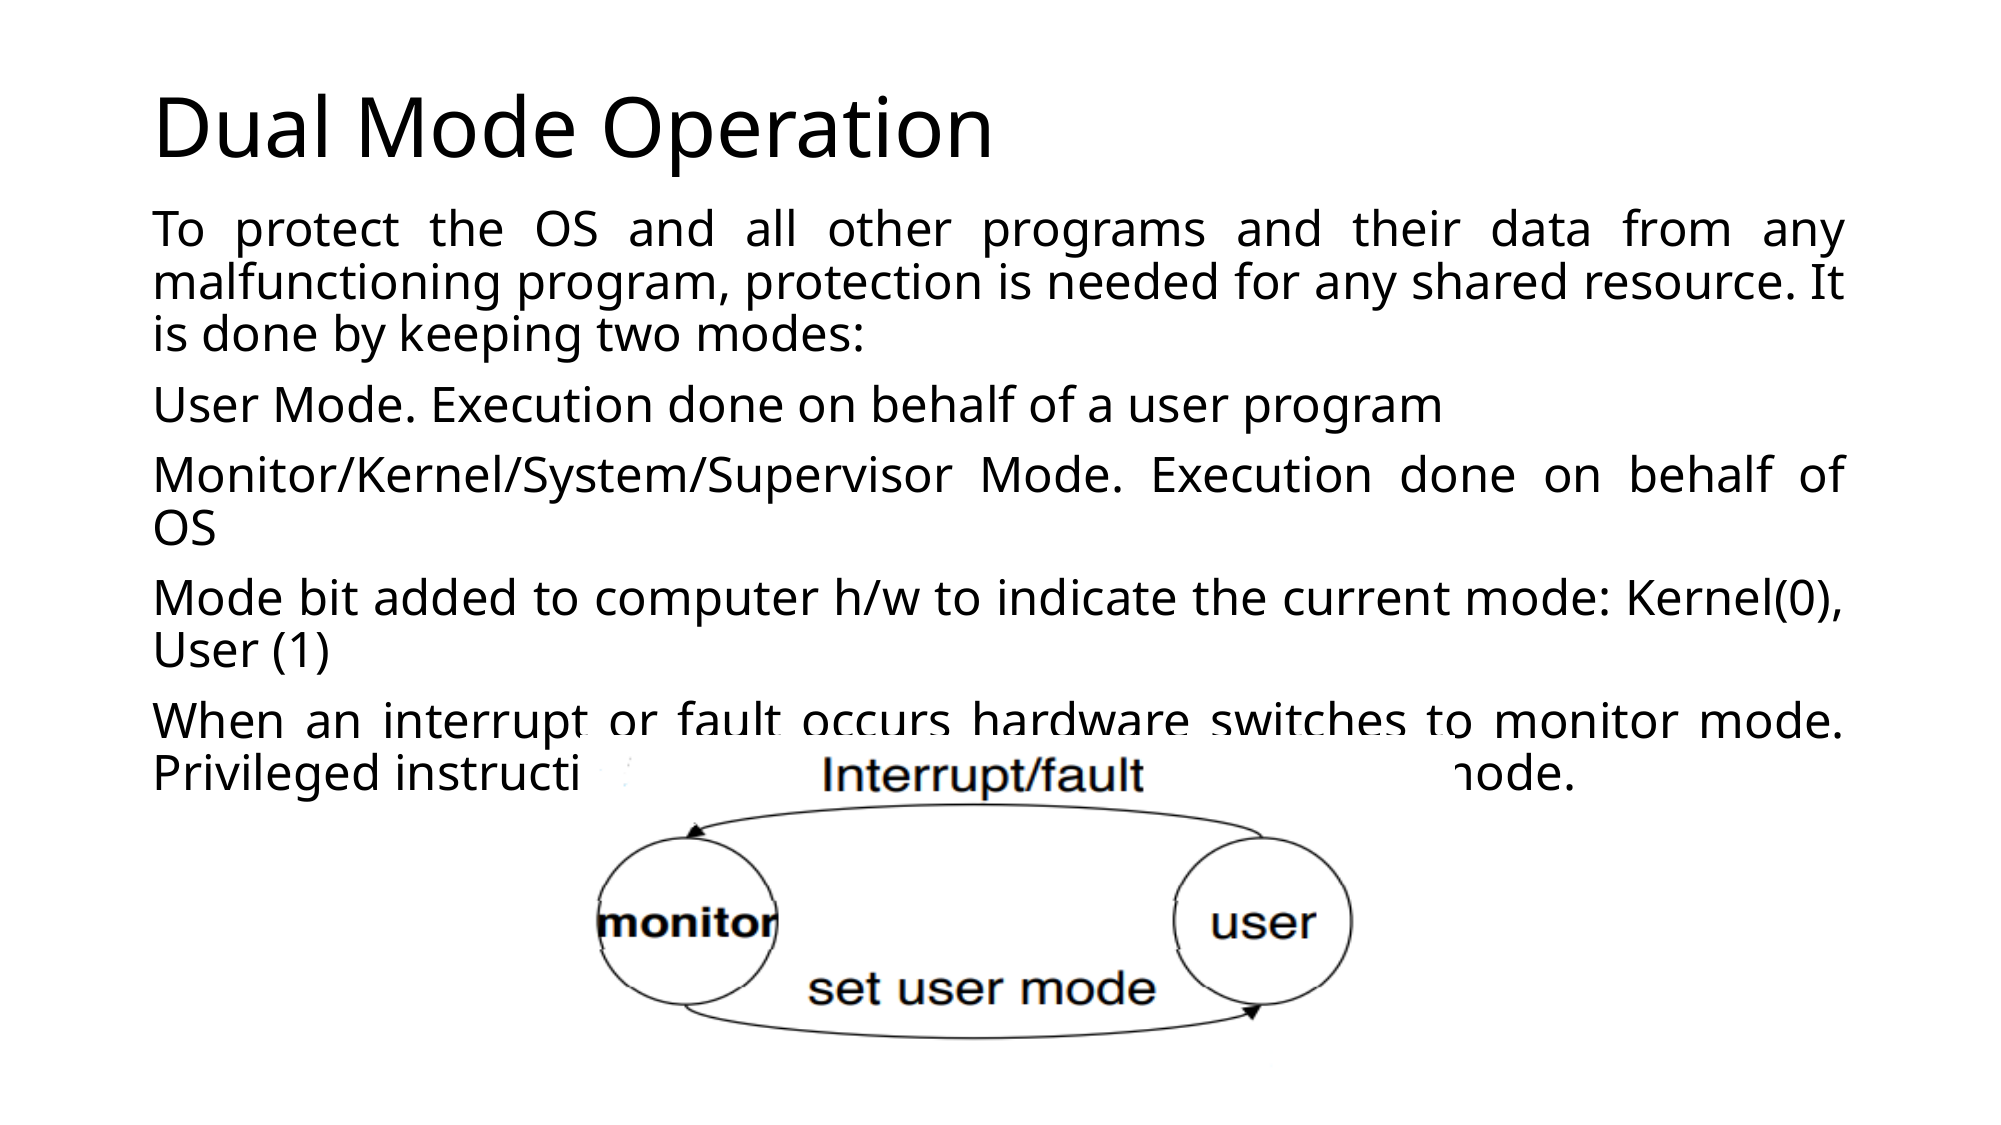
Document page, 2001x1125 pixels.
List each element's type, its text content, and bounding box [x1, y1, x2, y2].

picture [580, 735, 1455, 1075]
title Dual Mode Operation [137, 22, 1863, 196]
list To protect the OS and all other programs and their data from any malfunctioning program, protection is needed for any shared resource. It is done by keeping two modes: User Mode. Execution done on behalf of a user program Monitor/Kernel/System/Supervisor Mode. Execution done on behalf of OS Mode bit added to computer h/w to indicate the current mode: Kernel(0), User (1) When an interrupt or fault occurs hardware switches to monitor mode. Privileged instructions can only be executed in monitor mode. [137, 196, 1863, 813]
